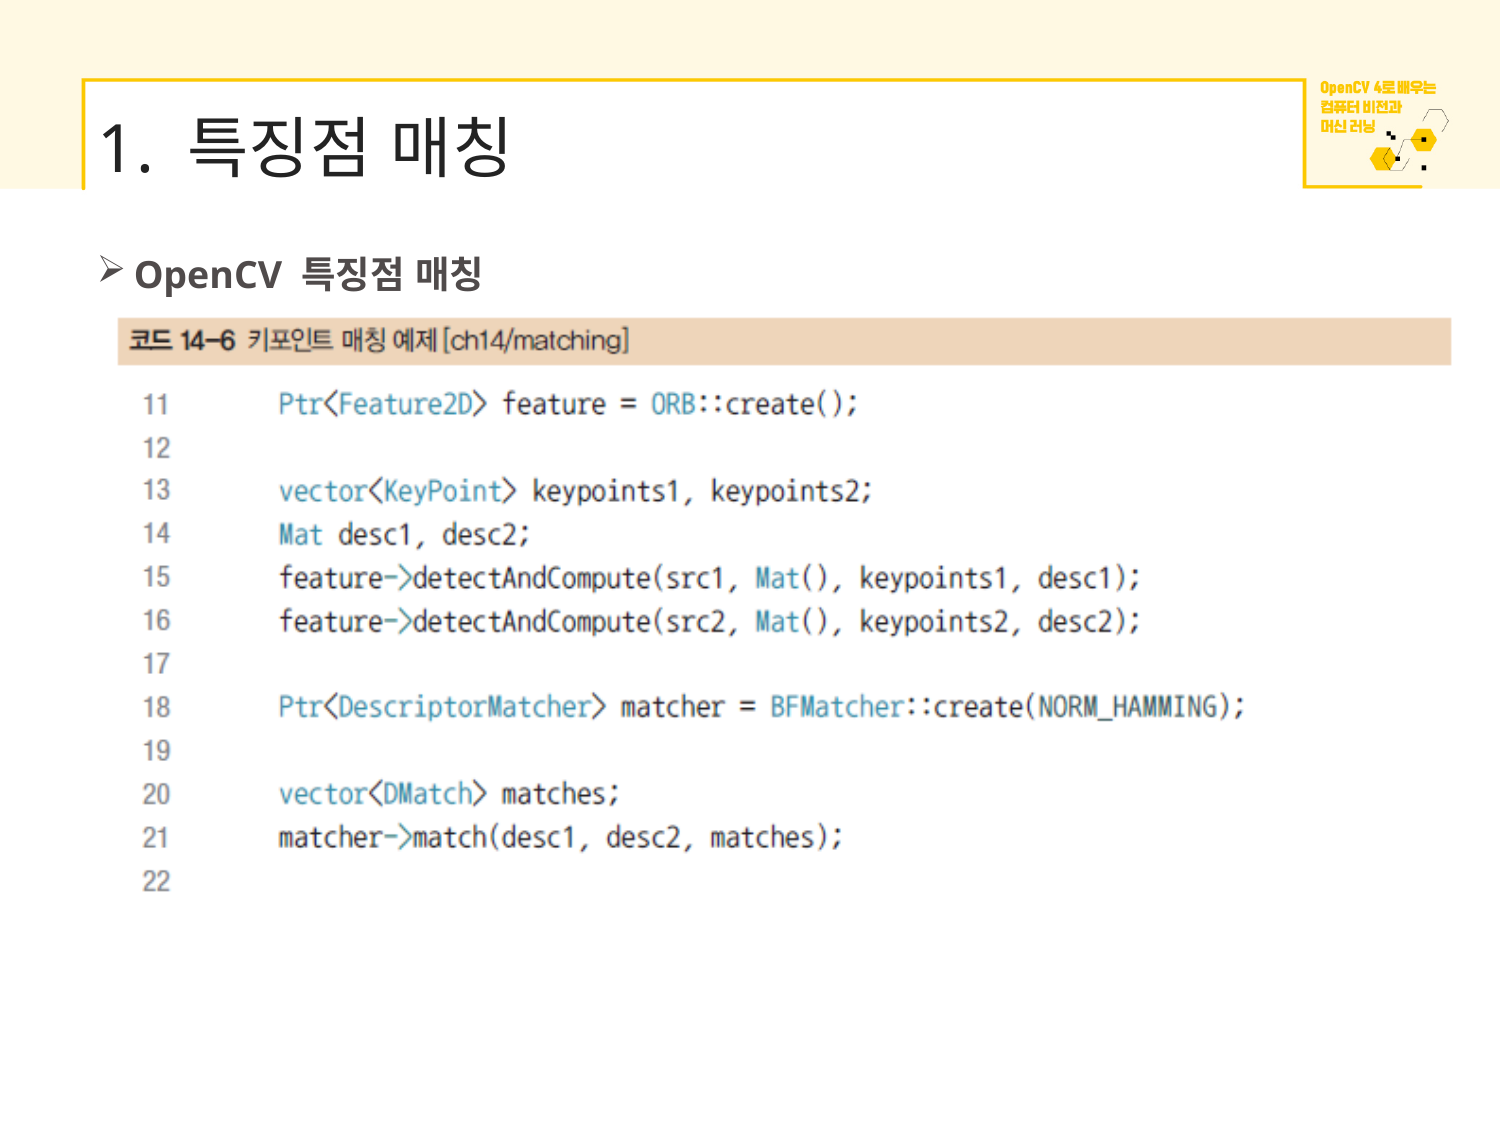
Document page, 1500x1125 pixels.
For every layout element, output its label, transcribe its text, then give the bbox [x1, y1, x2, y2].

list OpenCV 특징점 매칭 [81, 239, 1412, 1054]
title 1. 특징점 매칭 [82, 61, 1413, 193]
picture [0, 0, 1500, 1125]
